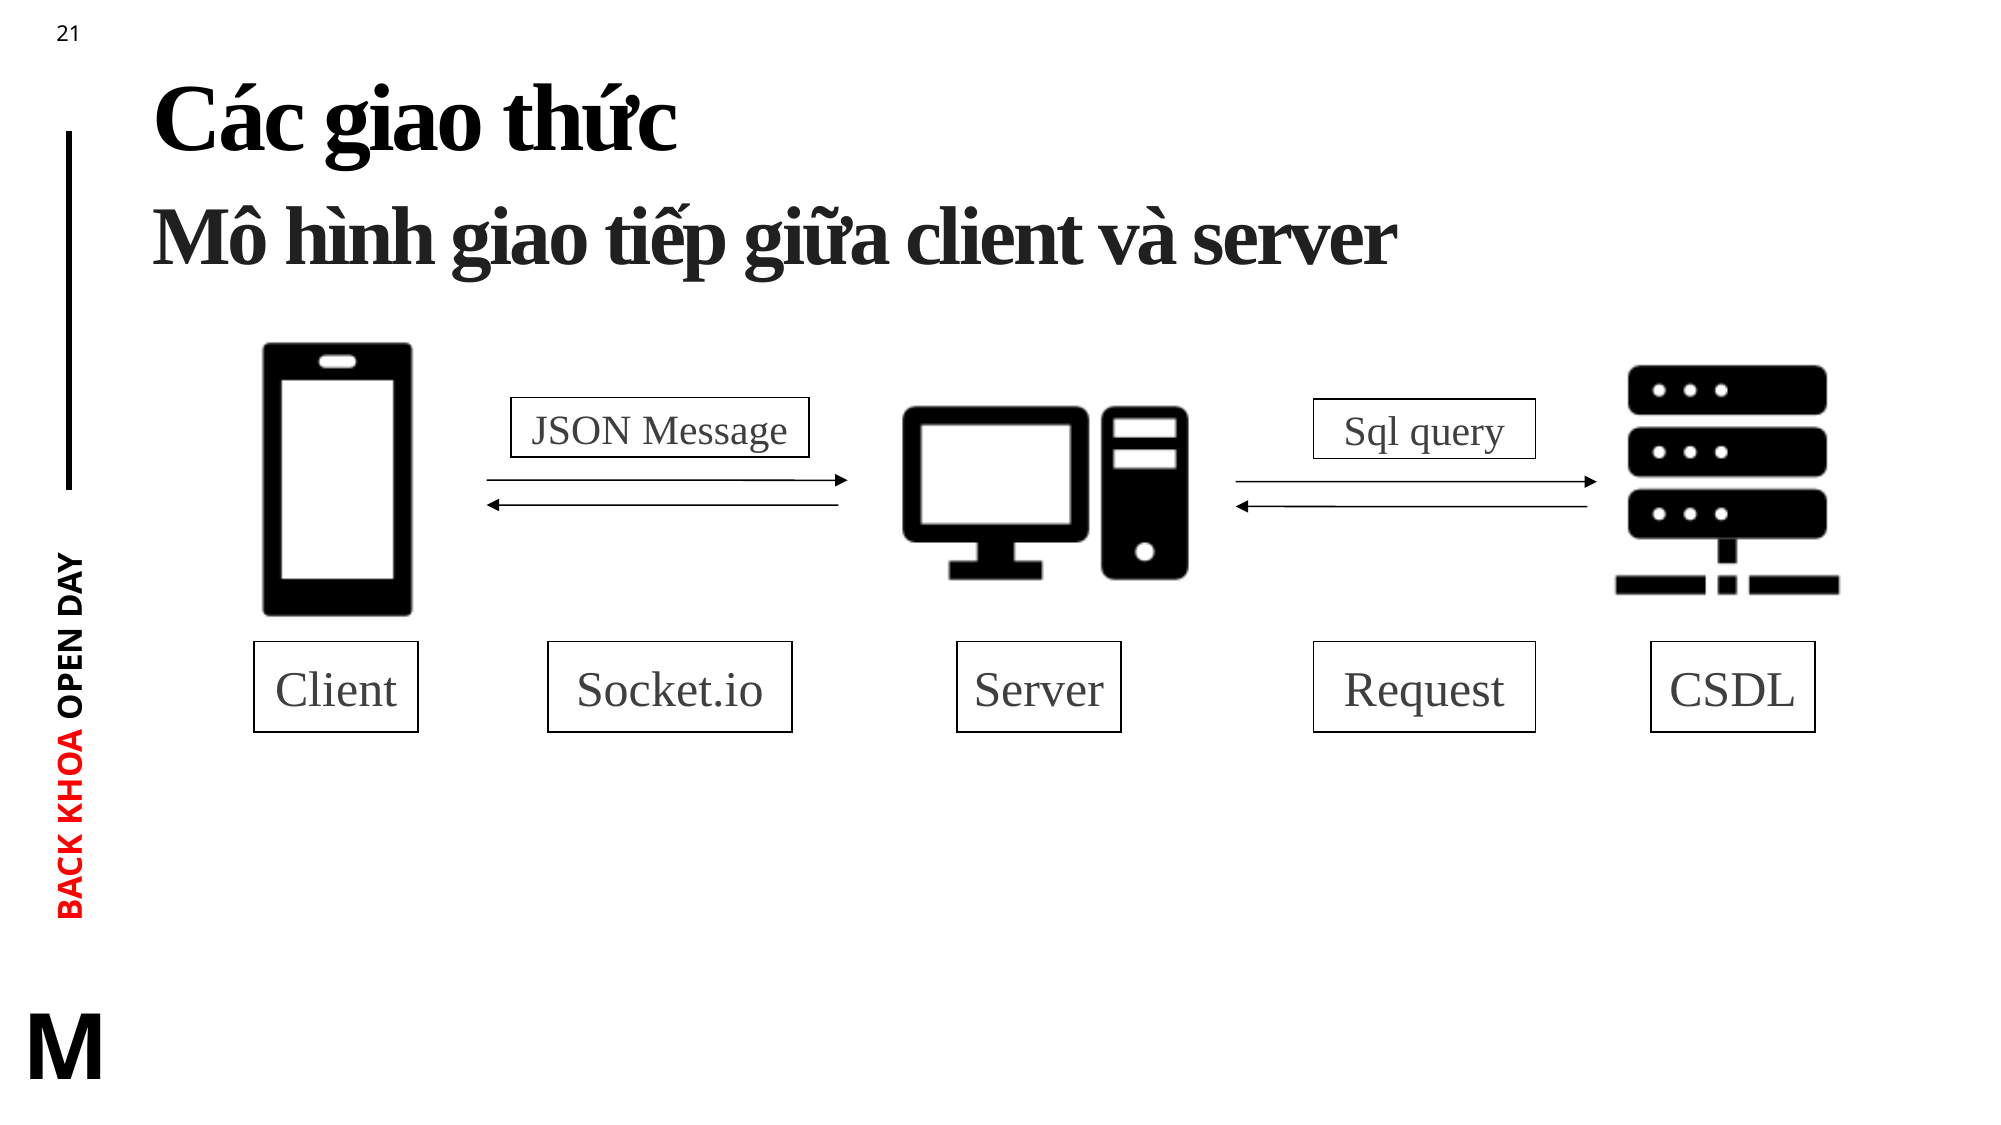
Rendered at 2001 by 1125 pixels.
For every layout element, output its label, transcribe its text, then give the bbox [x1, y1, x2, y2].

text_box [189, 331, 1876, 732]
text_box Mô hình giao tiếp giữa client và server [137, 178, 1631, 298]
title Các giao thức [137, 59, 981, 178]
